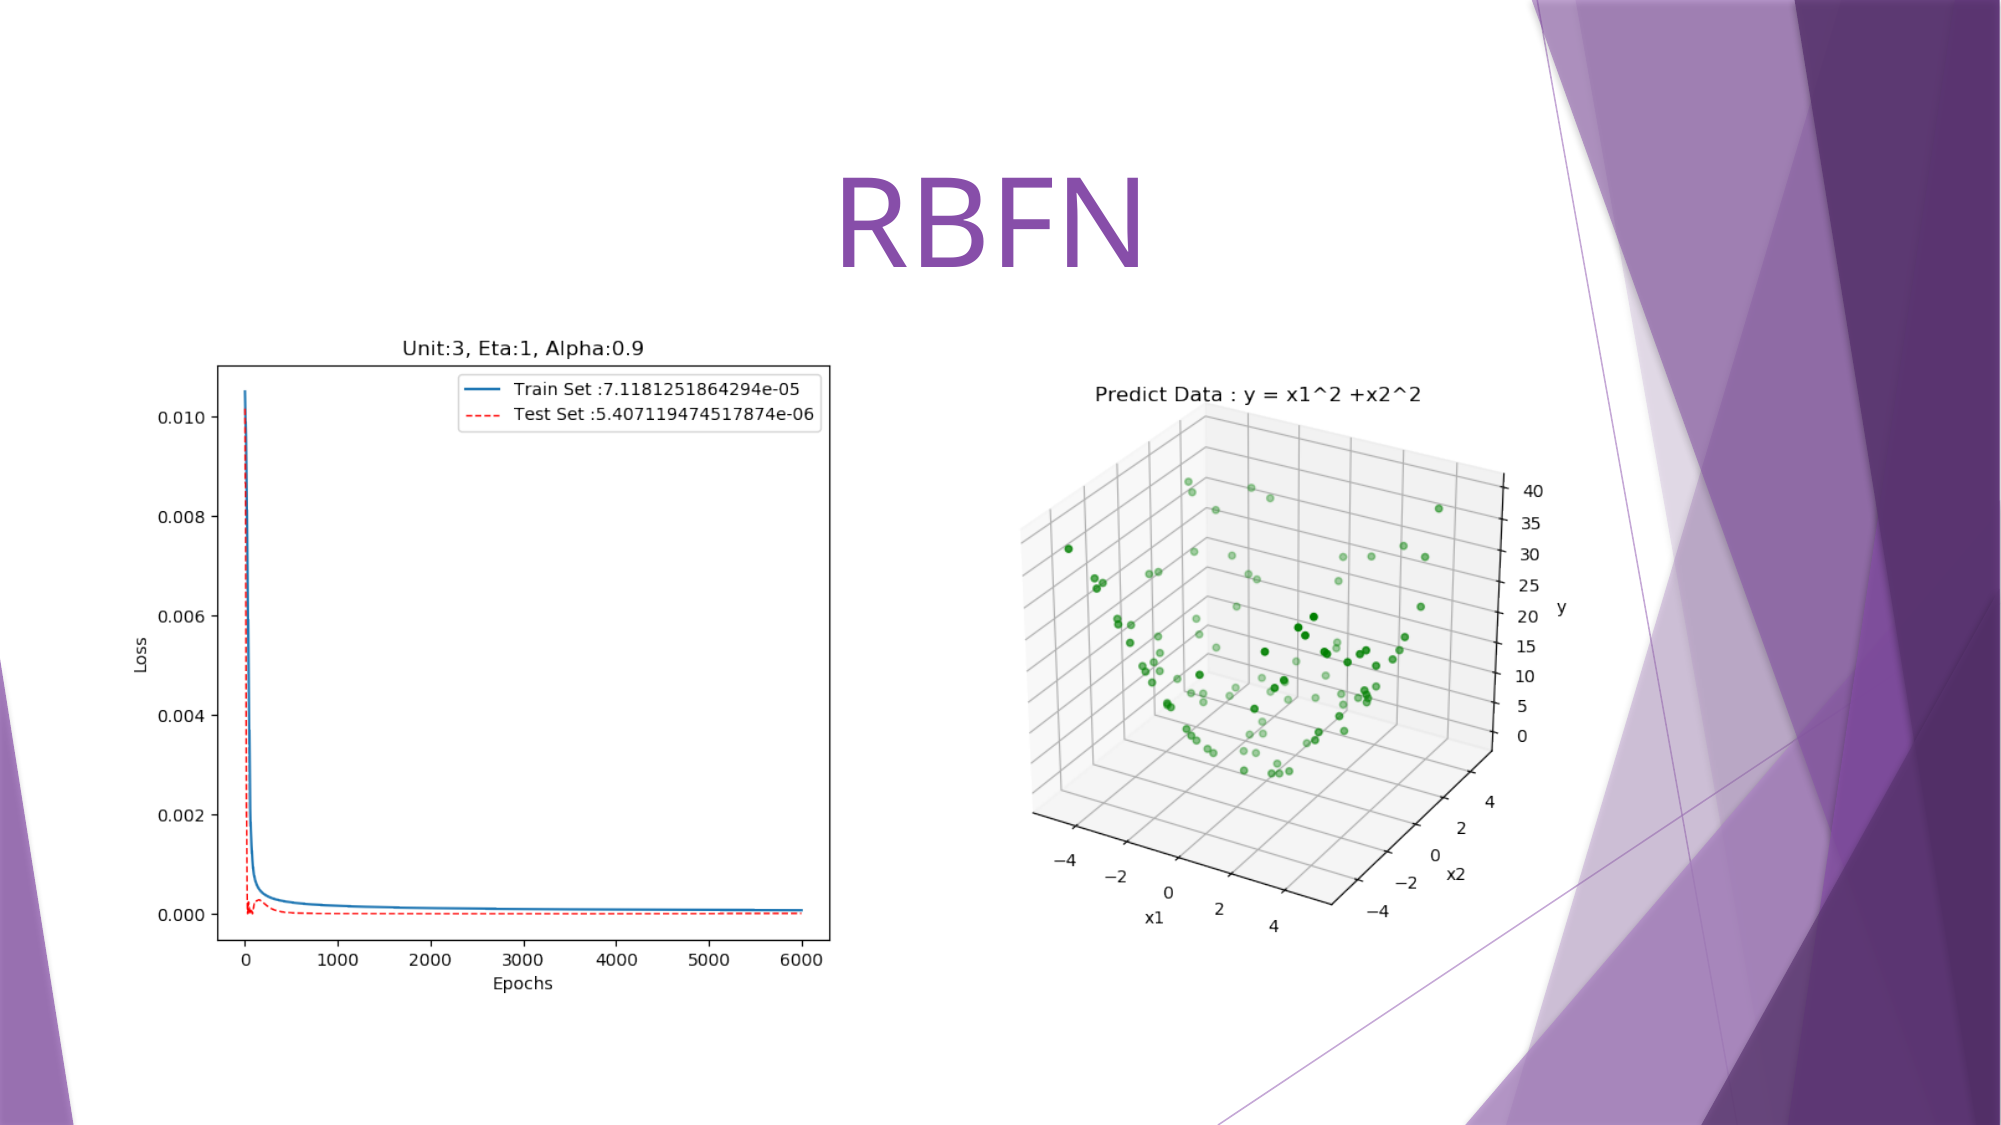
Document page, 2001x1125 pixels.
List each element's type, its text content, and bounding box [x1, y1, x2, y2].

title RBFN [816, 0, 2000, 300]
picture [0, 275, 1739, 1022]
